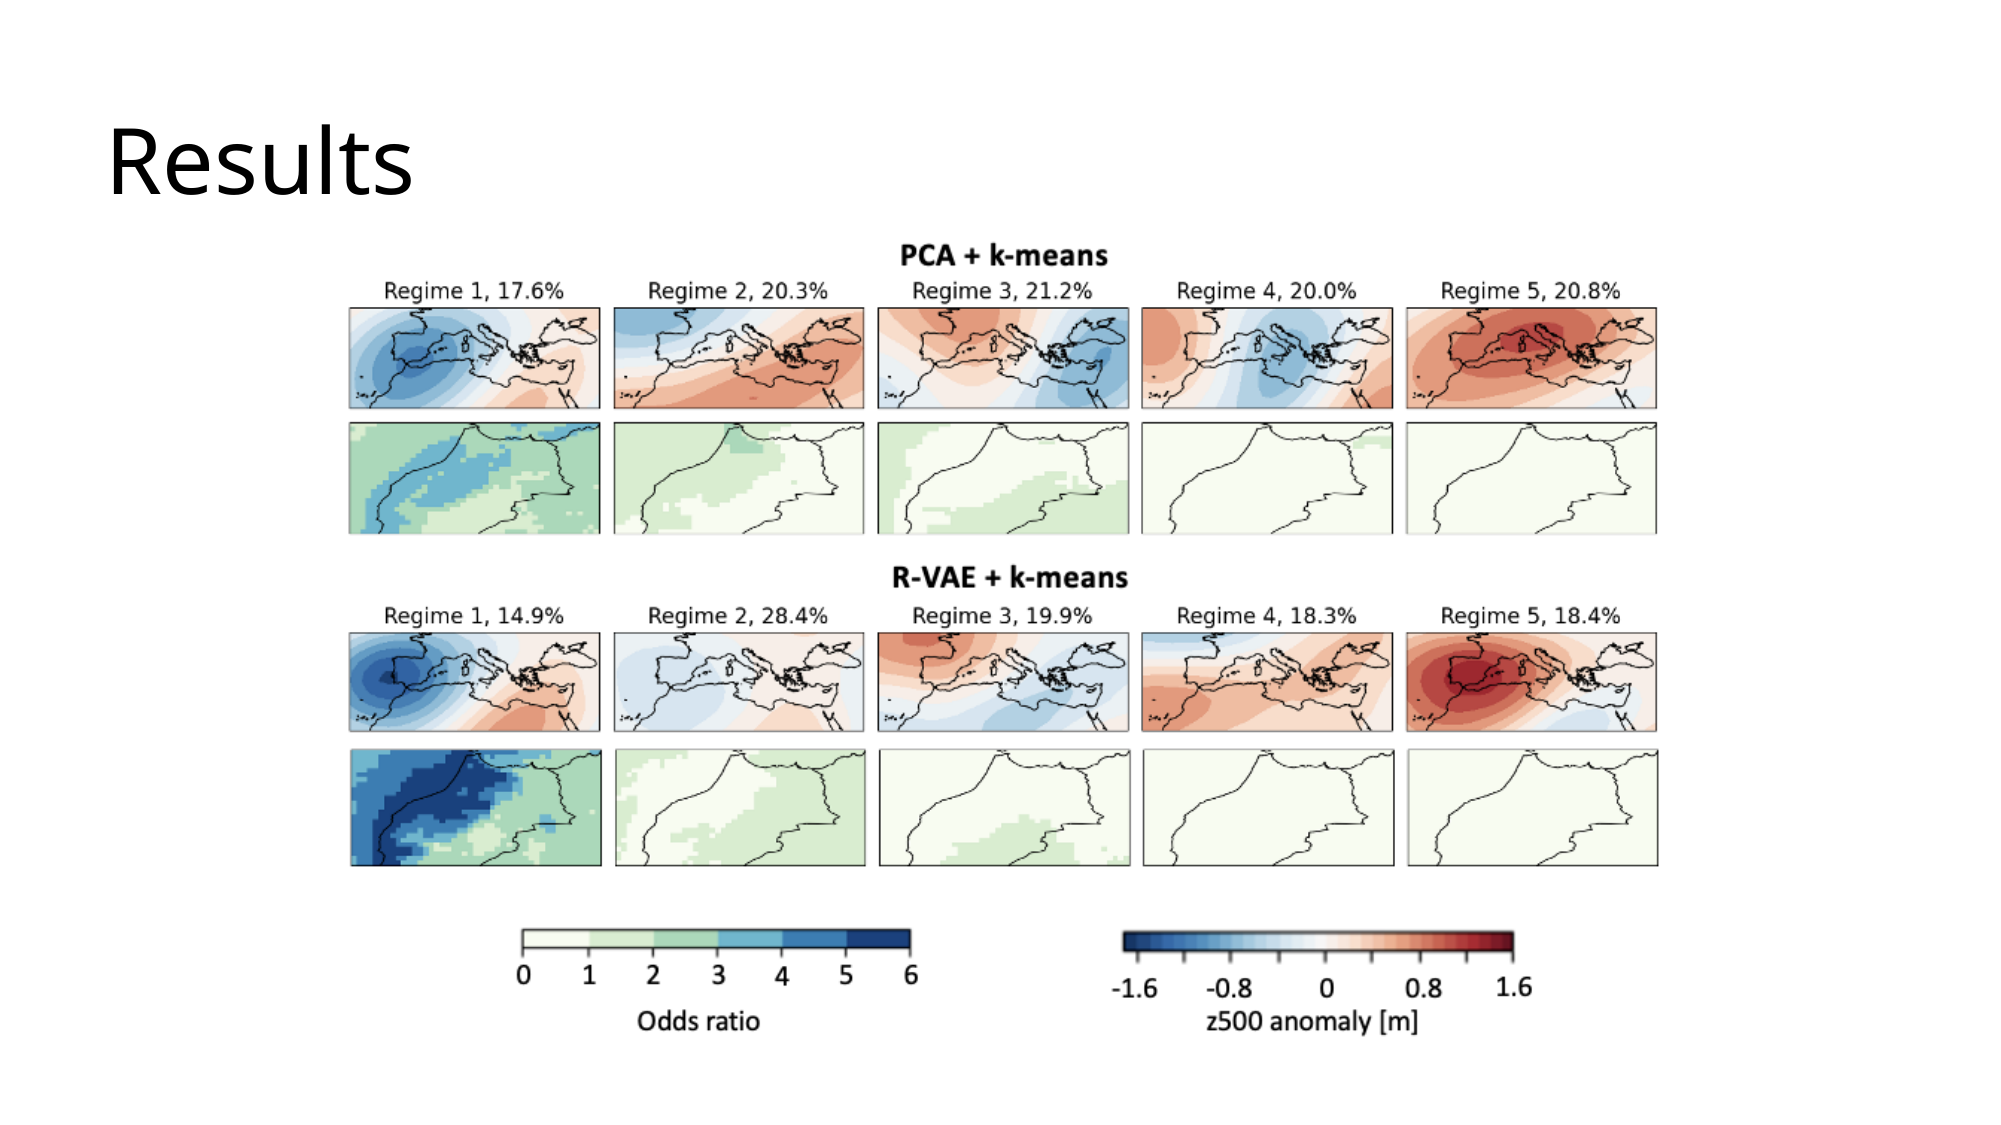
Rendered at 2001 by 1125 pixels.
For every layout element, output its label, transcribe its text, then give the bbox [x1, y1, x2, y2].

picture [310, 224, 1690, 1044]
title Results [90, 55, 1816, 274]
